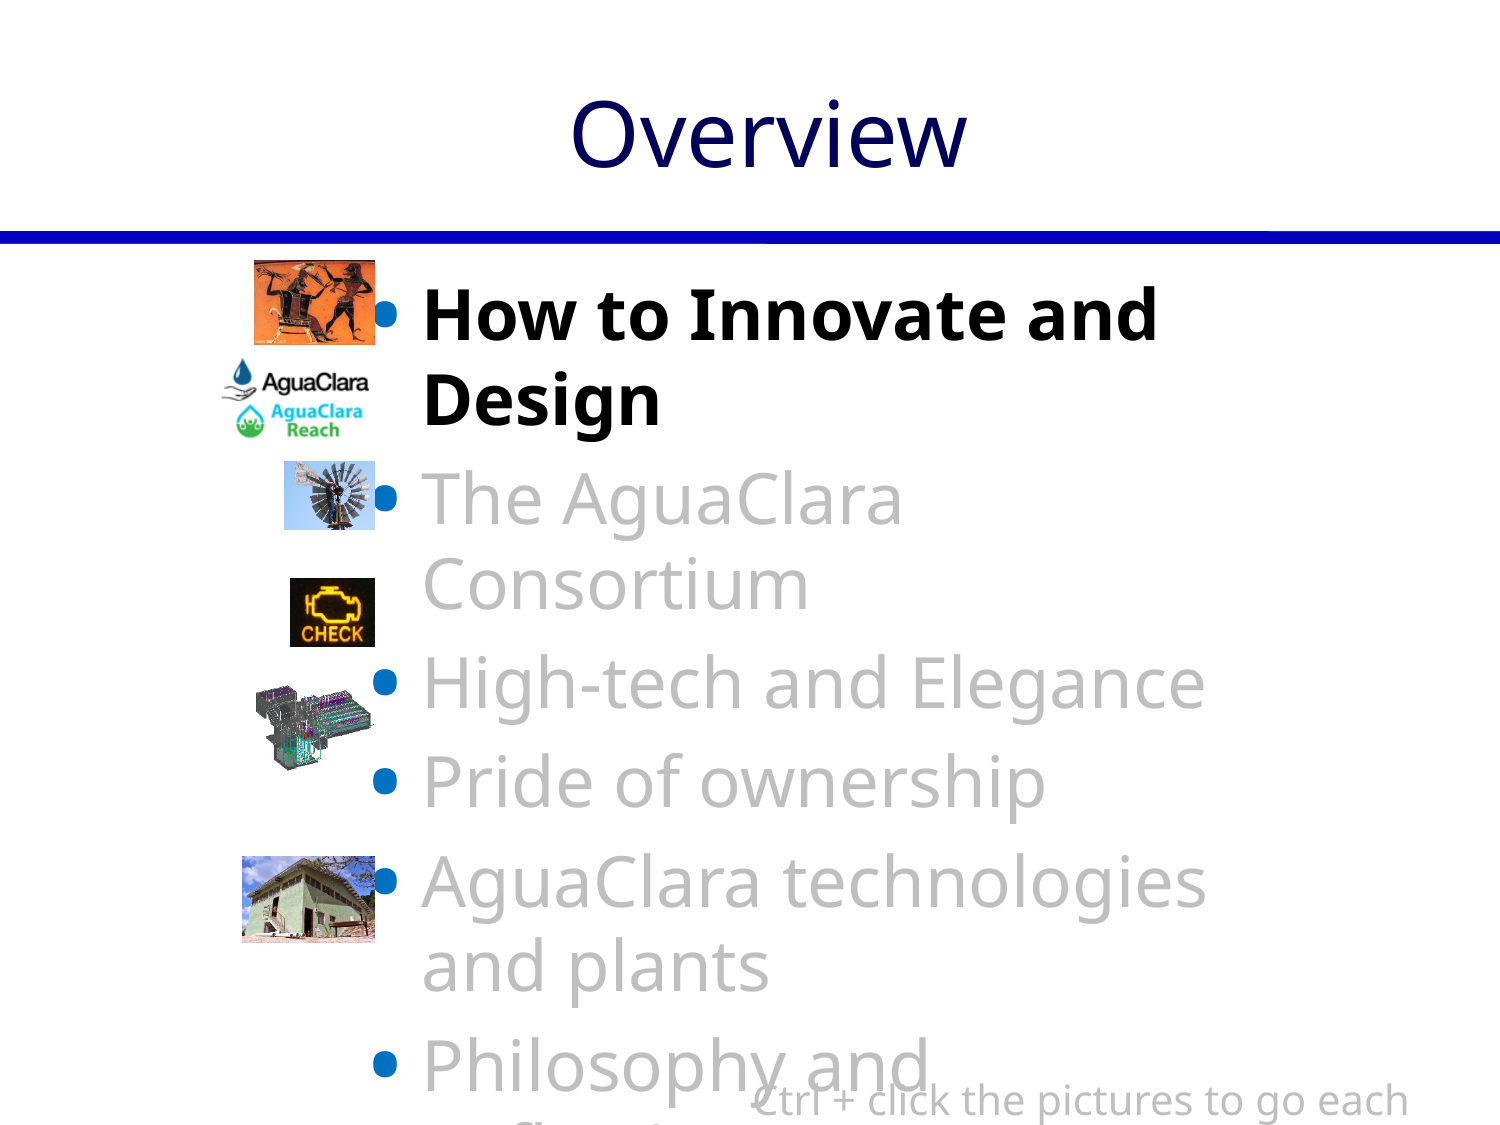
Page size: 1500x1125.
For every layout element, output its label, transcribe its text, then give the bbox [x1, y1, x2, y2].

picture [254, 259, 376, 345]
text_box Ctrl + click the pictures to go each section! [737, 1066, 1500, 1125]
picture [283, 461, 376, 530]
title Overview [75, 37, 1463, 225]
picture [253, 684, 376, 771]
picture [242, 856, 376, 944]
list How to Innovate and Design The AguaClara Consortium High-tech and Elegance Pride of ownership AguaClara technologies and plants Philosophy and Reflections [349, 262, 1313, 1055]
picture [290, 578, 376, 647]
picture [211, 346, 376, 451]
